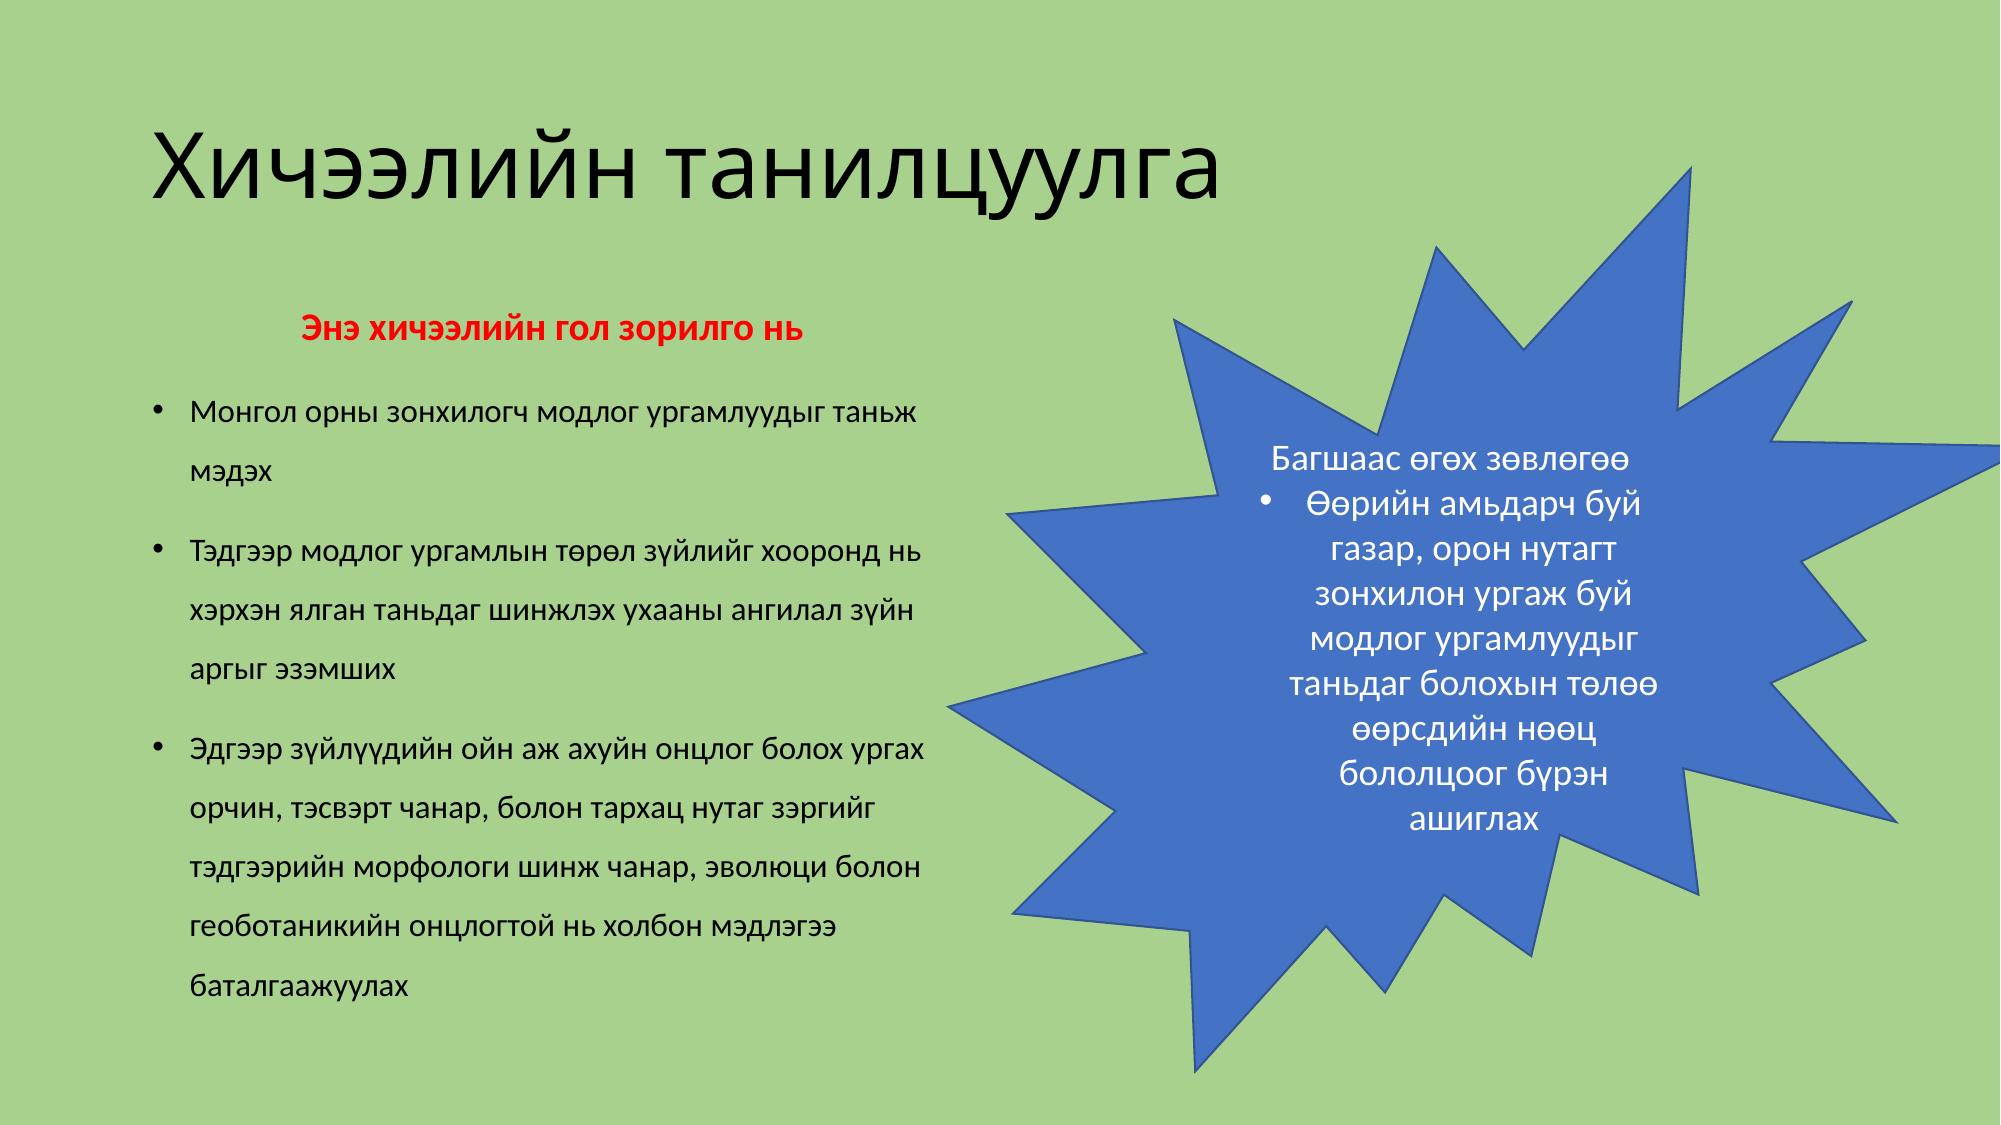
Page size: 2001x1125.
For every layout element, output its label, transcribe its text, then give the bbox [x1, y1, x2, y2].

list Энэ хичээлийн гол зорилго нь Монгол орны зонхилогч модлог ургамлуудыг таньж мэдэх Тэдгээр модлог ургамлын төрөл зүйлийг хооронд нь хэрхэн ялган таньдаг шинжлэх ухааны ангилал зүйн аргыг эзэмших Эдгээр зүйлүүдийн ойн аж ахуйн онцлог болох ургах орчин, тэсвэрт чанар, болон тархац нутаг зэргийг тэдгээрийн морфологи шинж чанар, эволюци болон геоботаникийн онцлогтой нь холбон мэдлэгээ баталгаажуулах [137, 299, 1000, 1014]
text_box Багшаас өгөх зөвлөгөө Өөрийн амьдарч буй газар, орон нутагт зонхилон ургаж буй модлог ургамлуудыг таньдаг болохын төлөө өөрсдийн нөөц бололцоог бүрэн ашиглах [945, 165, 2000, 1074]
title Хичээлийн танилцуулга [137, 59, 1863, 278]
